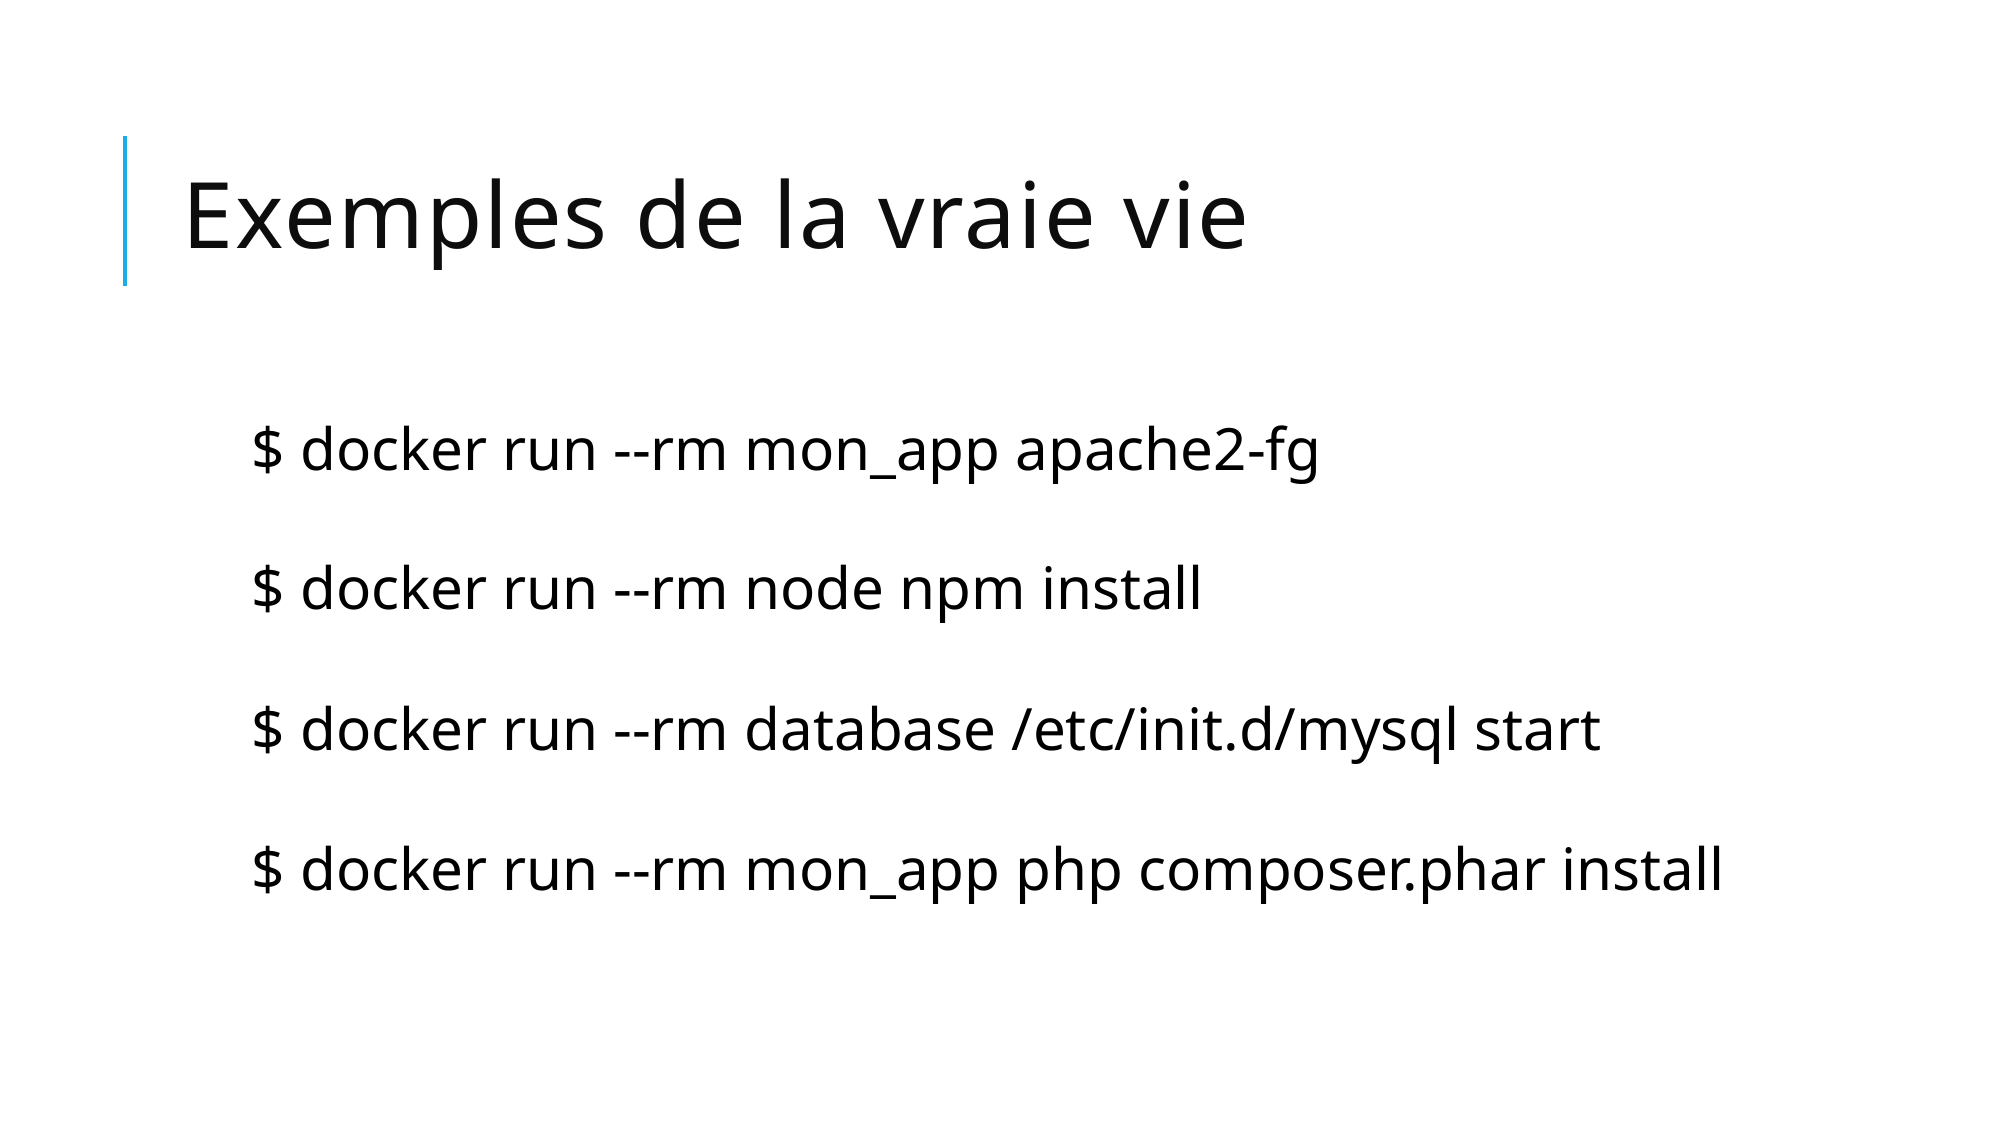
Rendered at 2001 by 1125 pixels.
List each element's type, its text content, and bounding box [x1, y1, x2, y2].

text_box $ docker run --rm mon_app apache2-fg $ docker run --rm node npm install $ docker run --rm database /etc/init.d/mysql start $ docker run --rm mon_app php composer.phar install [237, 404, 1740, 909]
title Exemples de la vraie vie [168, 96, 1763, 342]
